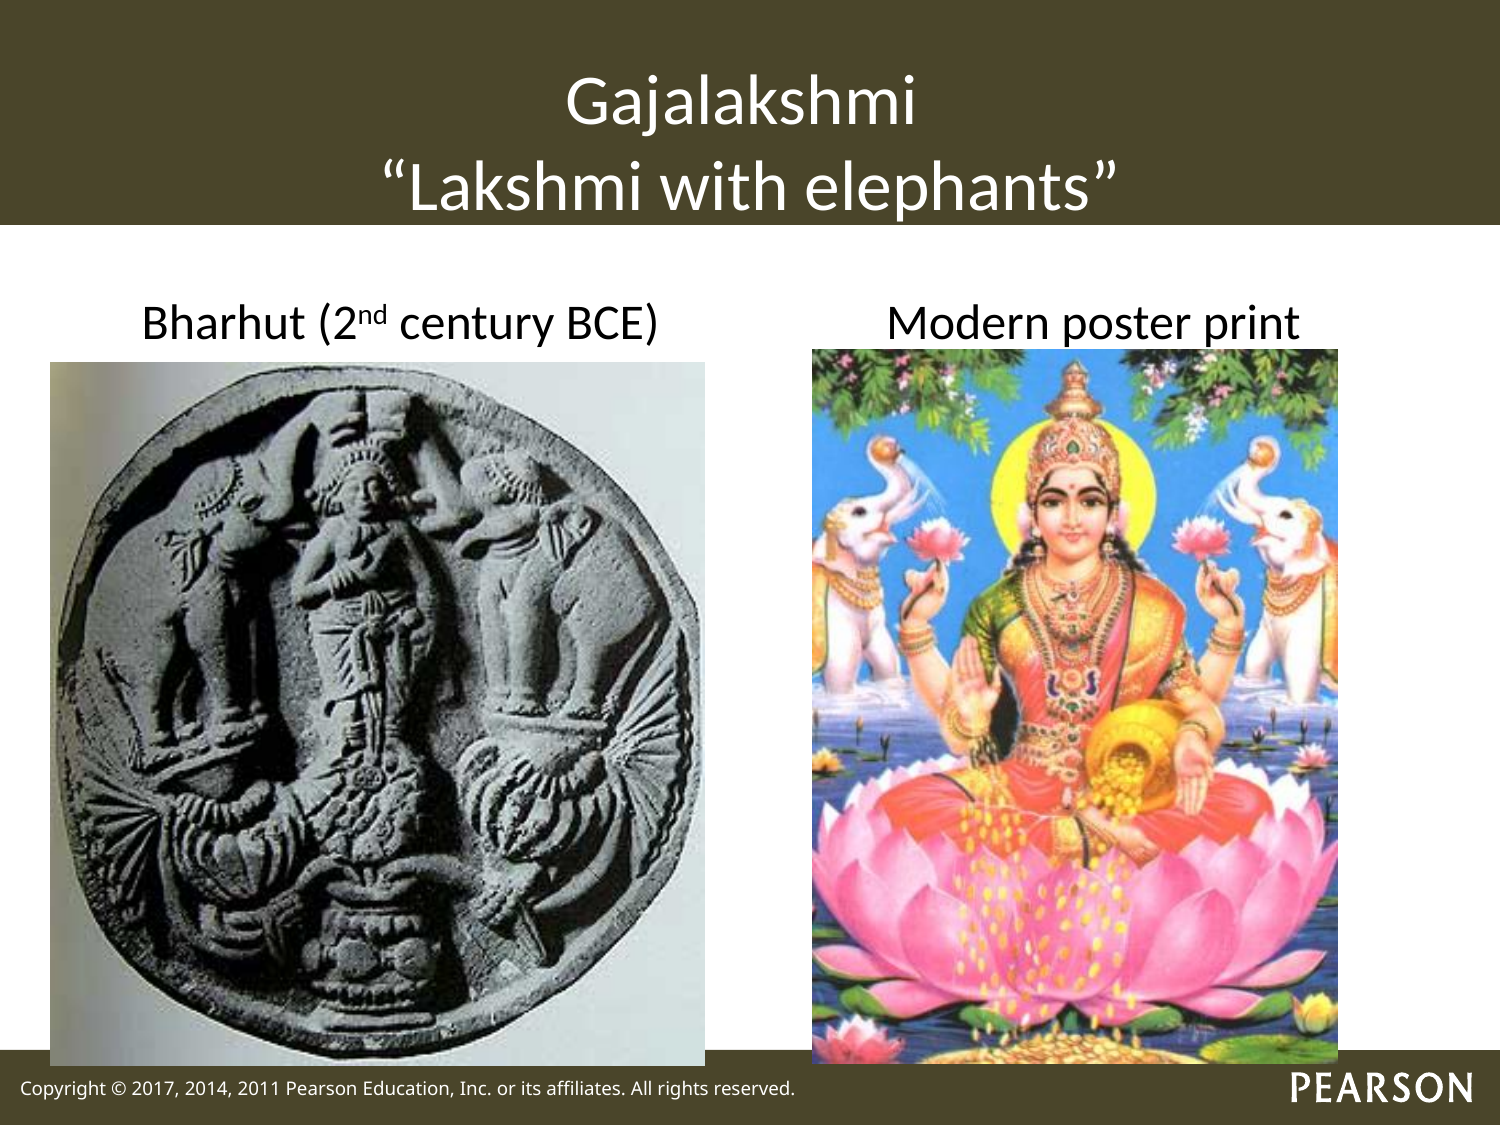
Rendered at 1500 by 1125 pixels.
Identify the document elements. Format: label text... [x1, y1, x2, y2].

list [49, 362, 705, 1066]
list Modern poster print [761, 251, 1425, 357]
list Bharhut (2nd century BCE) [75, 251, 738, 357]
title Gajalakshmi “Lakshmi with elephants” [75, 45, 1425, 233]
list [812, 349, 1338, 1064]
